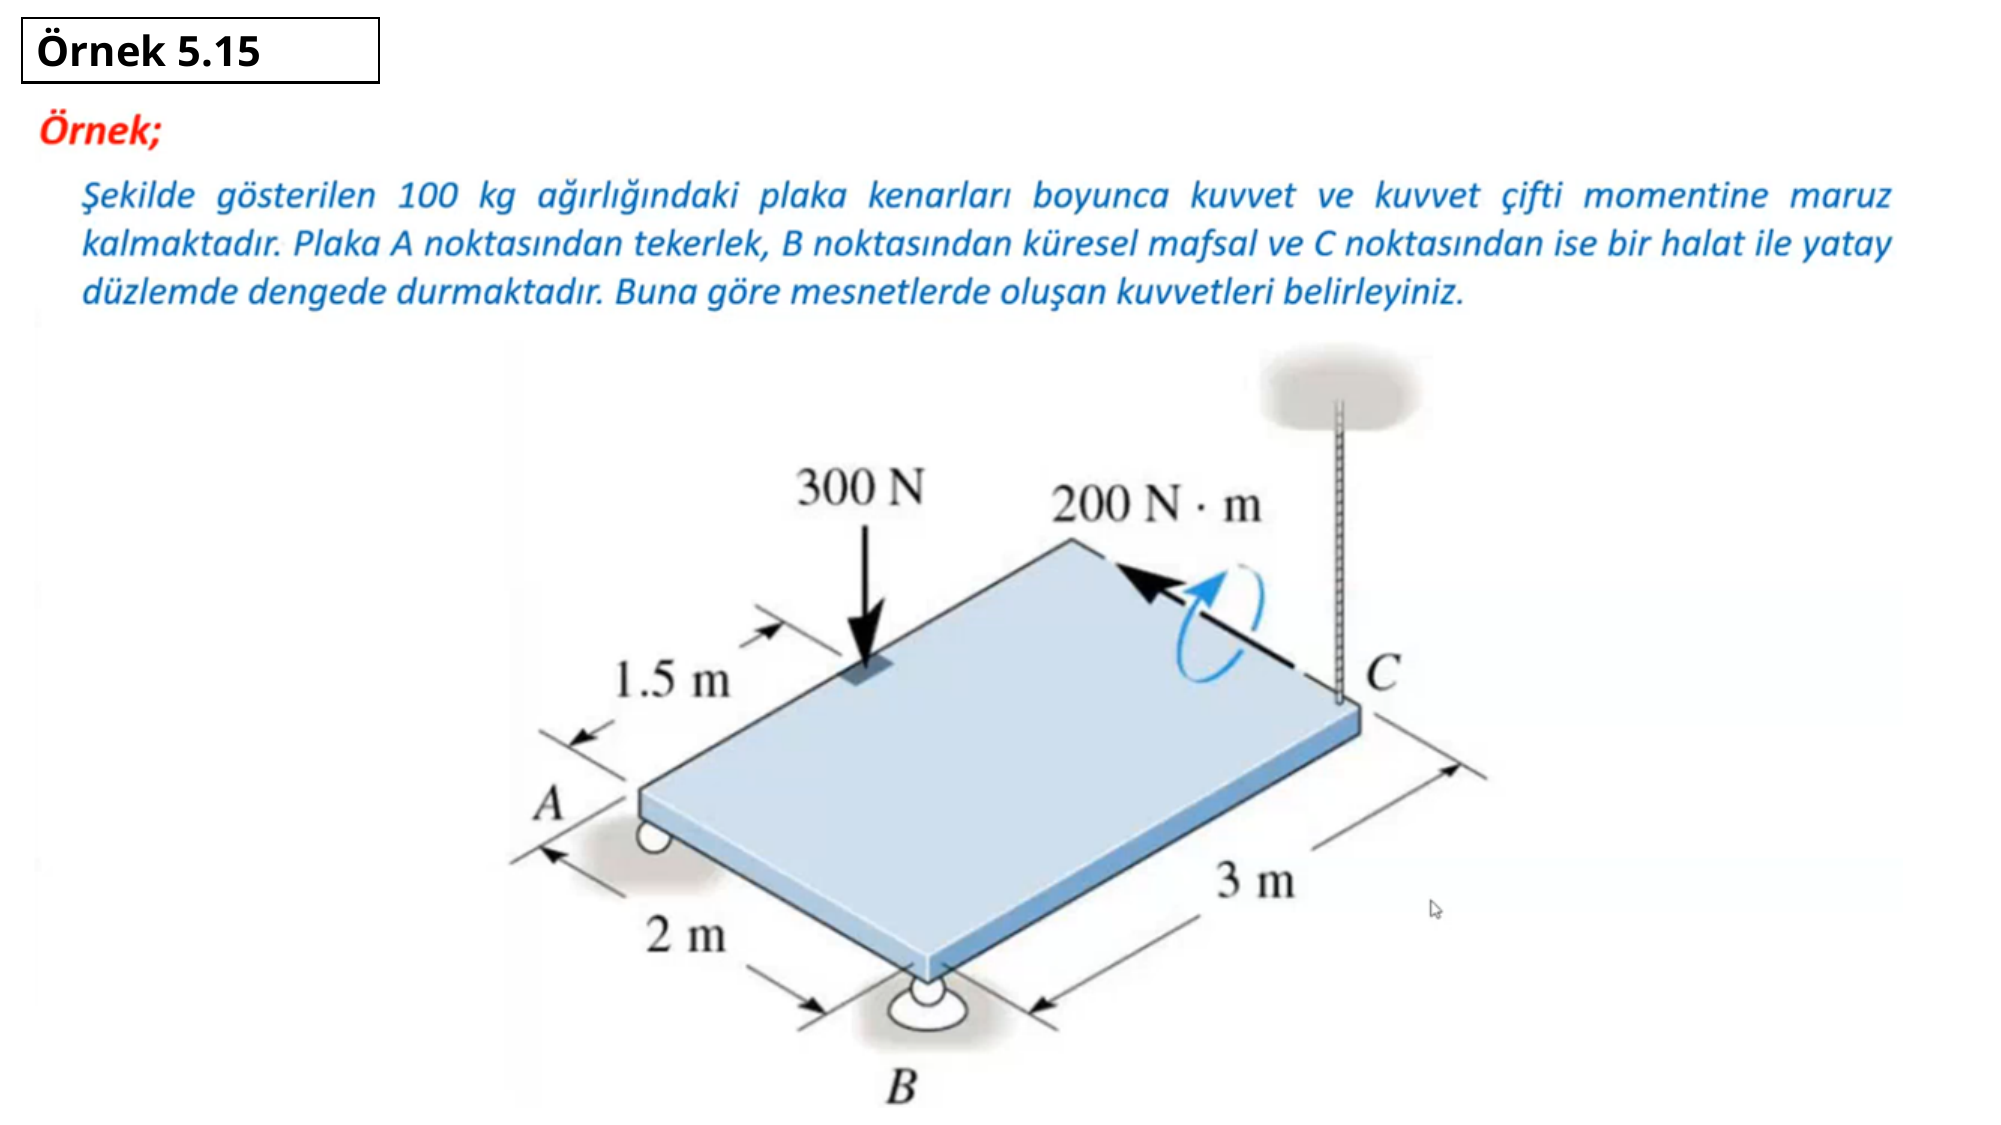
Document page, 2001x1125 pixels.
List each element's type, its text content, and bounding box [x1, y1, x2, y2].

text_box Örnek 5.15 [21, 17, 380, 84]
picture [33, 108, 1903, 1108]
